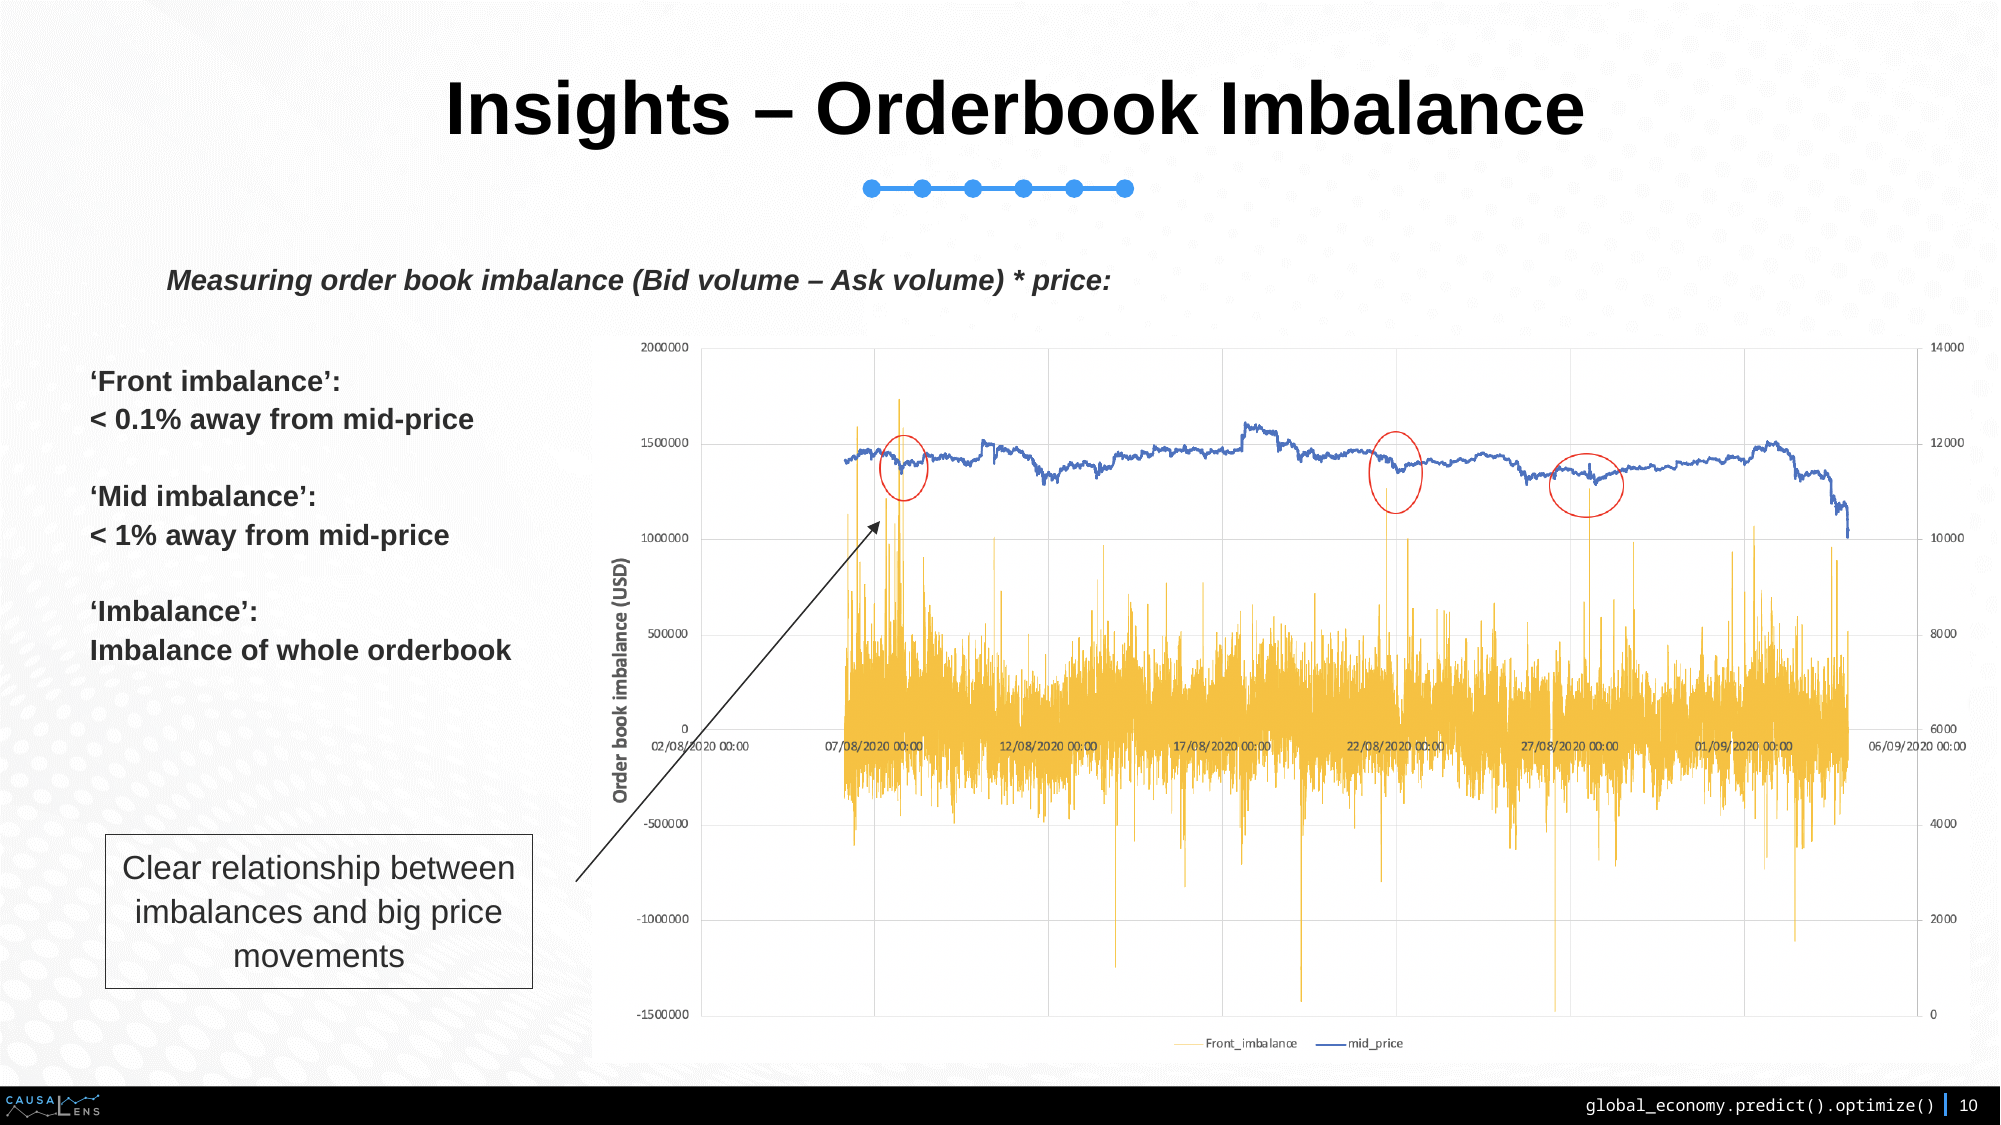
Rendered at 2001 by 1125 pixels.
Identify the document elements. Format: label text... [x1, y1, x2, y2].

text_box Measuring order book imbalance (Bid volume – Ask volume) * price: [151, 250, 1694, 329]
text_box ‘Front imbalance’: < 0.1% away from mid-price ‘Mid imbalance’: < 1% away from mid-price ‘Imbalance’: Imbalance of whole orderbook [74, 351, 573, 429]
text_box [575, 520, 881, 882]
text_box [863, 180, 1134, 198]
text_box Clear relationship between imbalances and big price movements [105, 834, 533, 989]
picture [0, 1087, 106, 1124]
picture [0, 159, 2000, 1086]
title Insights – Orderbook Imbalance [0, 0, 2000, 159]
